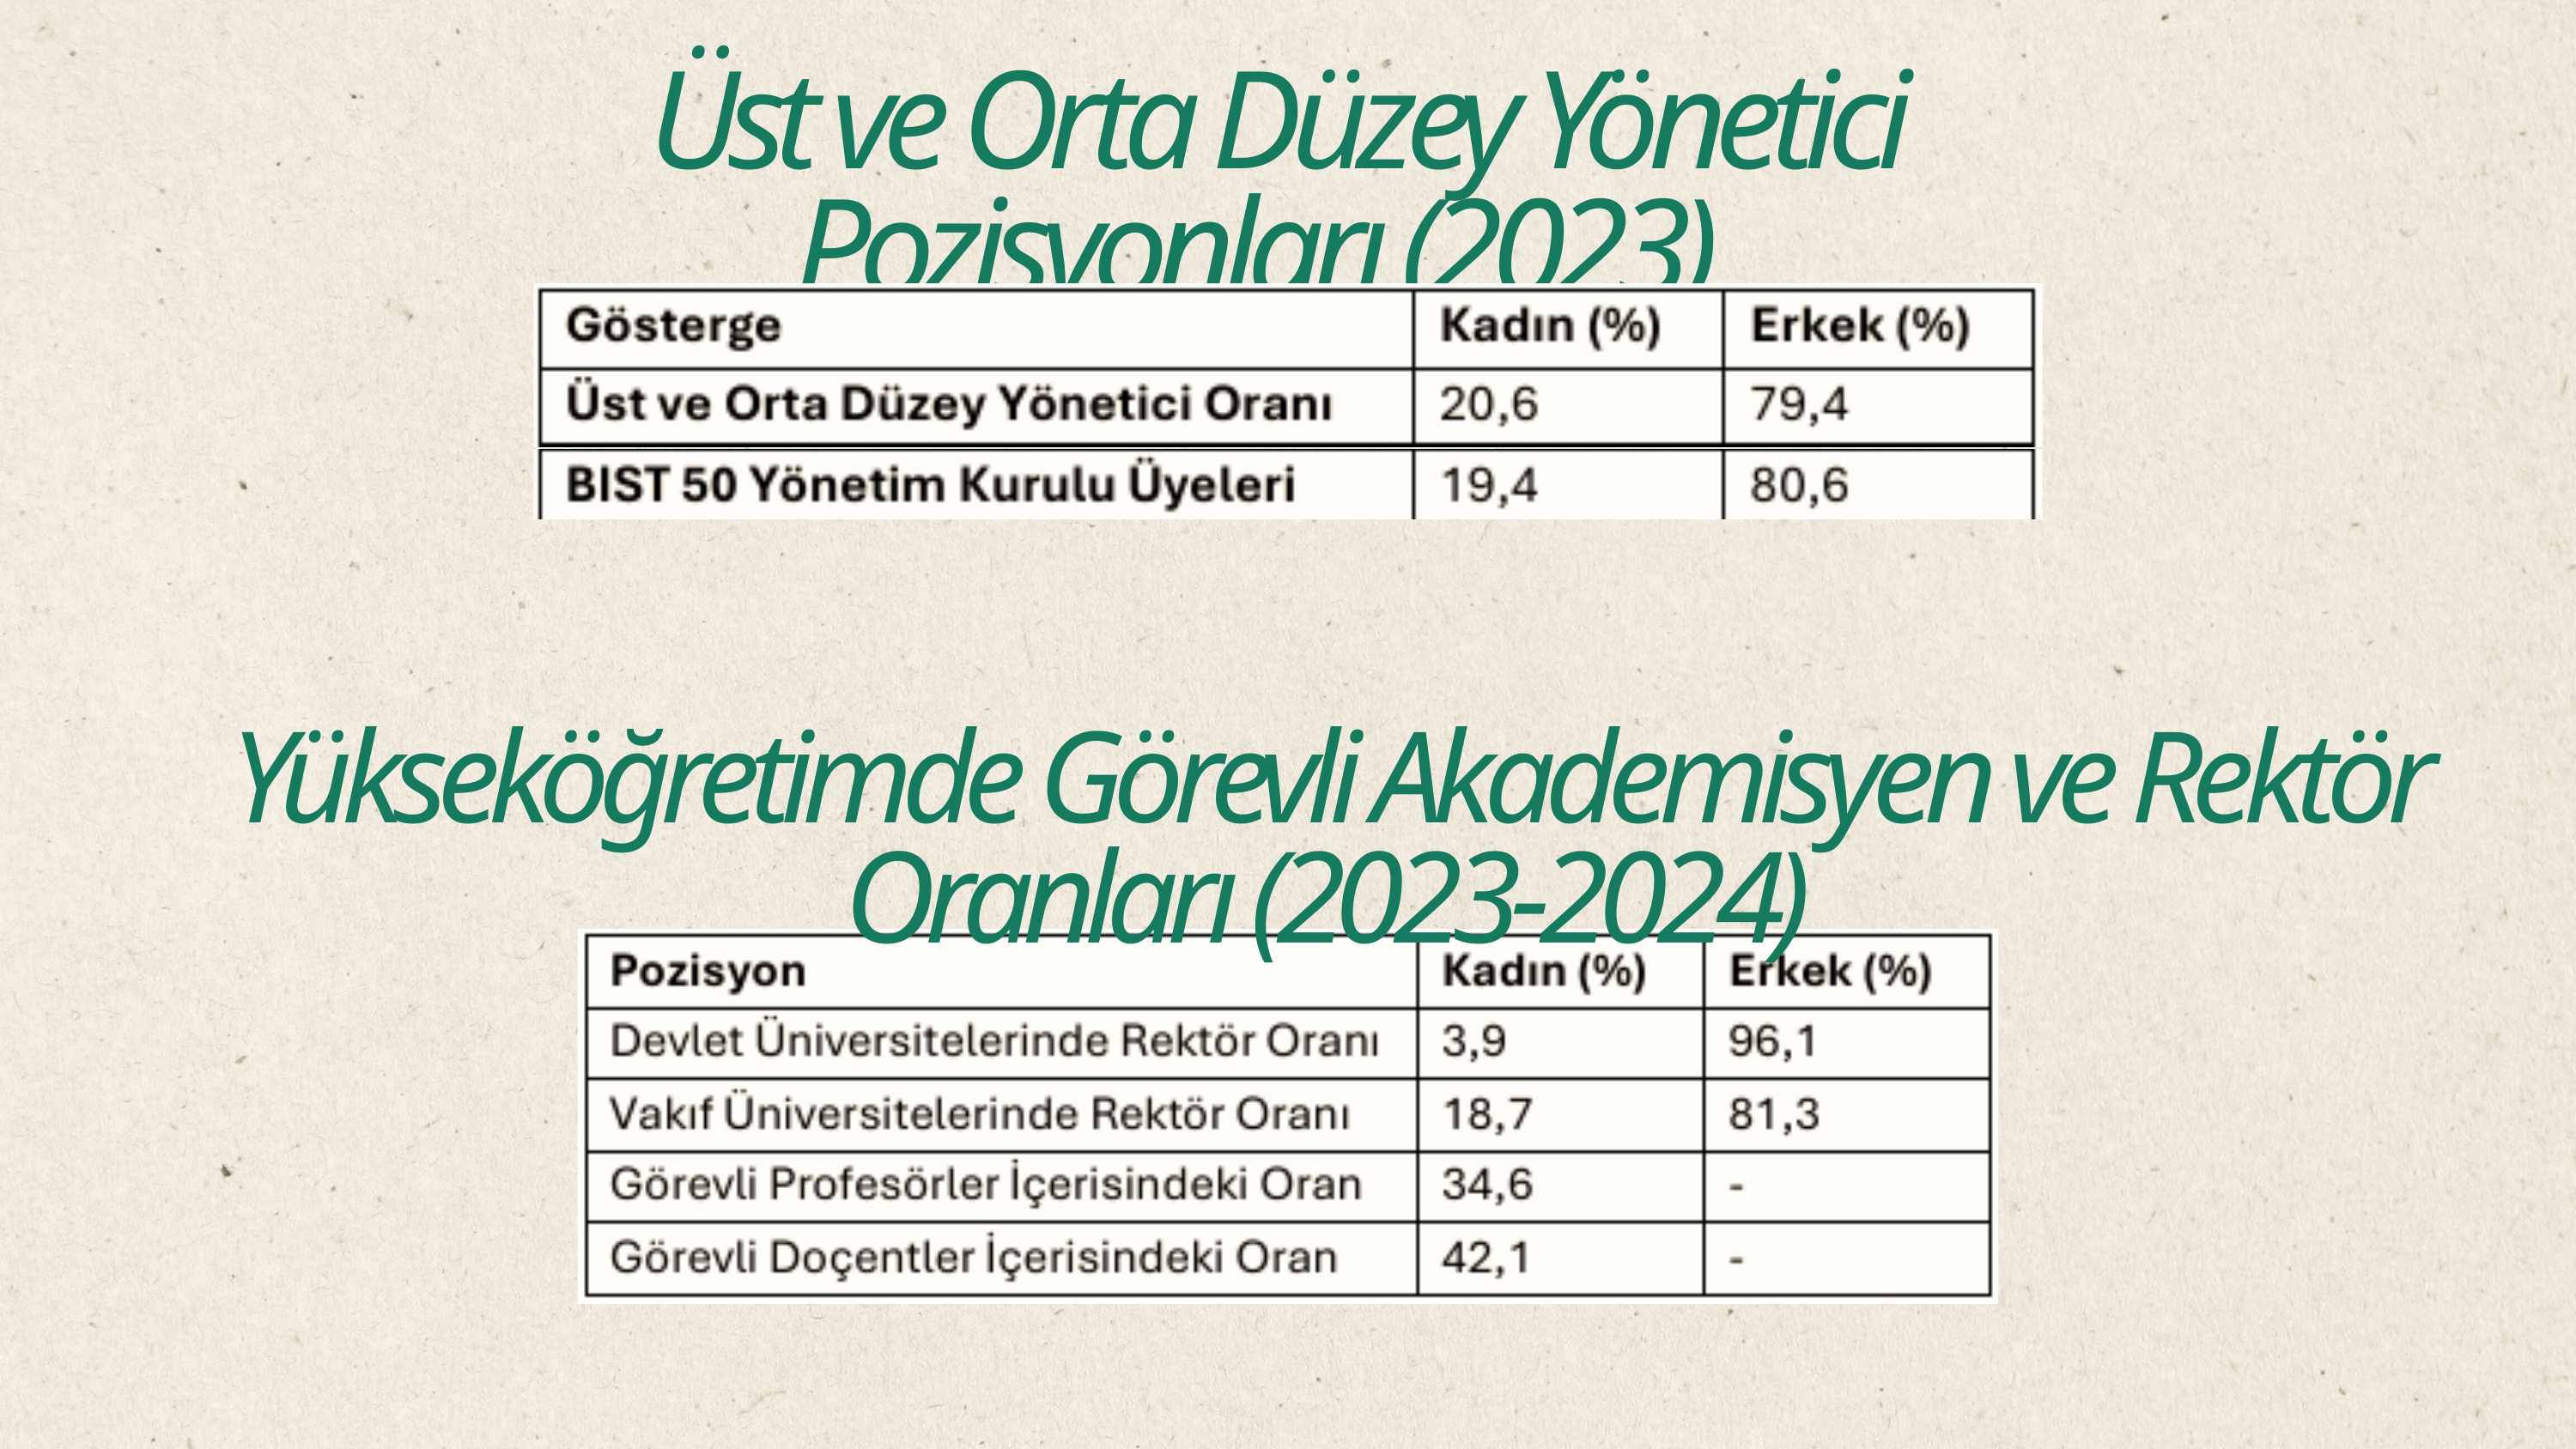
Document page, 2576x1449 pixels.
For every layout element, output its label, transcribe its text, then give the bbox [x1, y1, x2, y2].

text_box Üst ve Orta Düzey Yönetici Pozisyonları (2023) [370, 66, 2144, 324]
text_box [577, 969, 1999, 1304]
text_box Yükseköğretimde Görevli Akademisyen ve Rektör Oranları (2023-2024) [80, 728, 2576, 969]
text_box [0, 0, 2576, 1449]
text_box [533, 283, 2043, 519]
